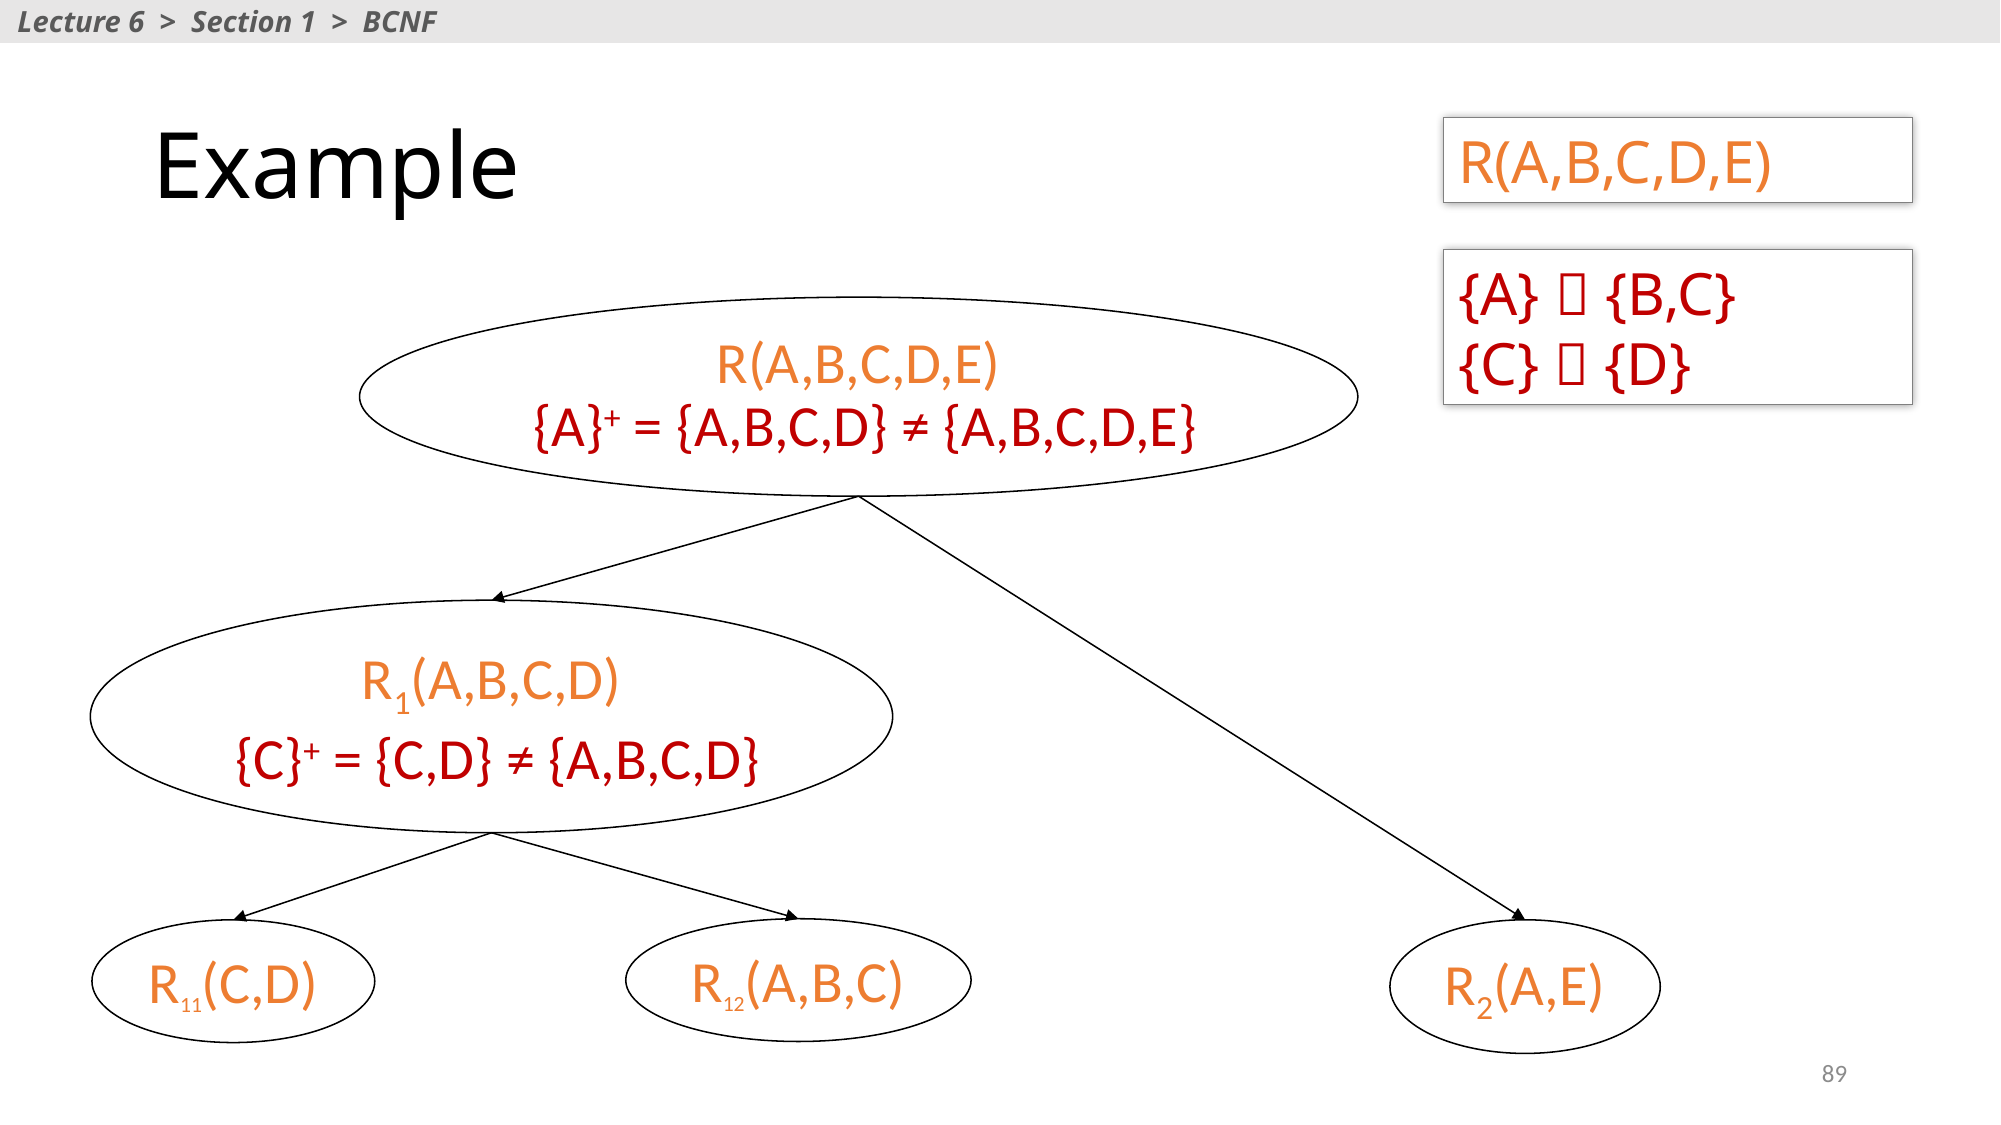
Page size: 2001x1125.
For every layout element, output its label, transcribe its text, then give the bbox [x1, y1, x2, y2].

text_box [233, 820, 491, 920]
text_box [858, 497, 1526, 920]
text_box R(A,B,C,D,E) {A}+ = {A,B,C,D} ≠ {A,B,C,D,E} [359, 297, 1358, 497]
text_box {A}  {B,C} {C}  {D} [1443, 249, 1913, 405]
text_box R(A,B,C,D,E) [1443, 117, 1913, 203]
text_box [491, 820, 799, 920]
text_box R1(A,B,C,D) {C}+ = {C,D} ≠ {A,B,C,D} [90, 600, 858, 820]
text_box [0, 0, 2000, 47]
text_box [491, 497, 858, 601]
text_box R2(A,E) [1389, 919, 1661, 1054]
title Example [137, 59, 1863, 278]
text_box R11(C,D) [91, 919, 375, 1043]
text_box R12(A,B,C) [625, 918, 972, 1042]
slide_number 89 [1412, 1042, 1863, 1103]
